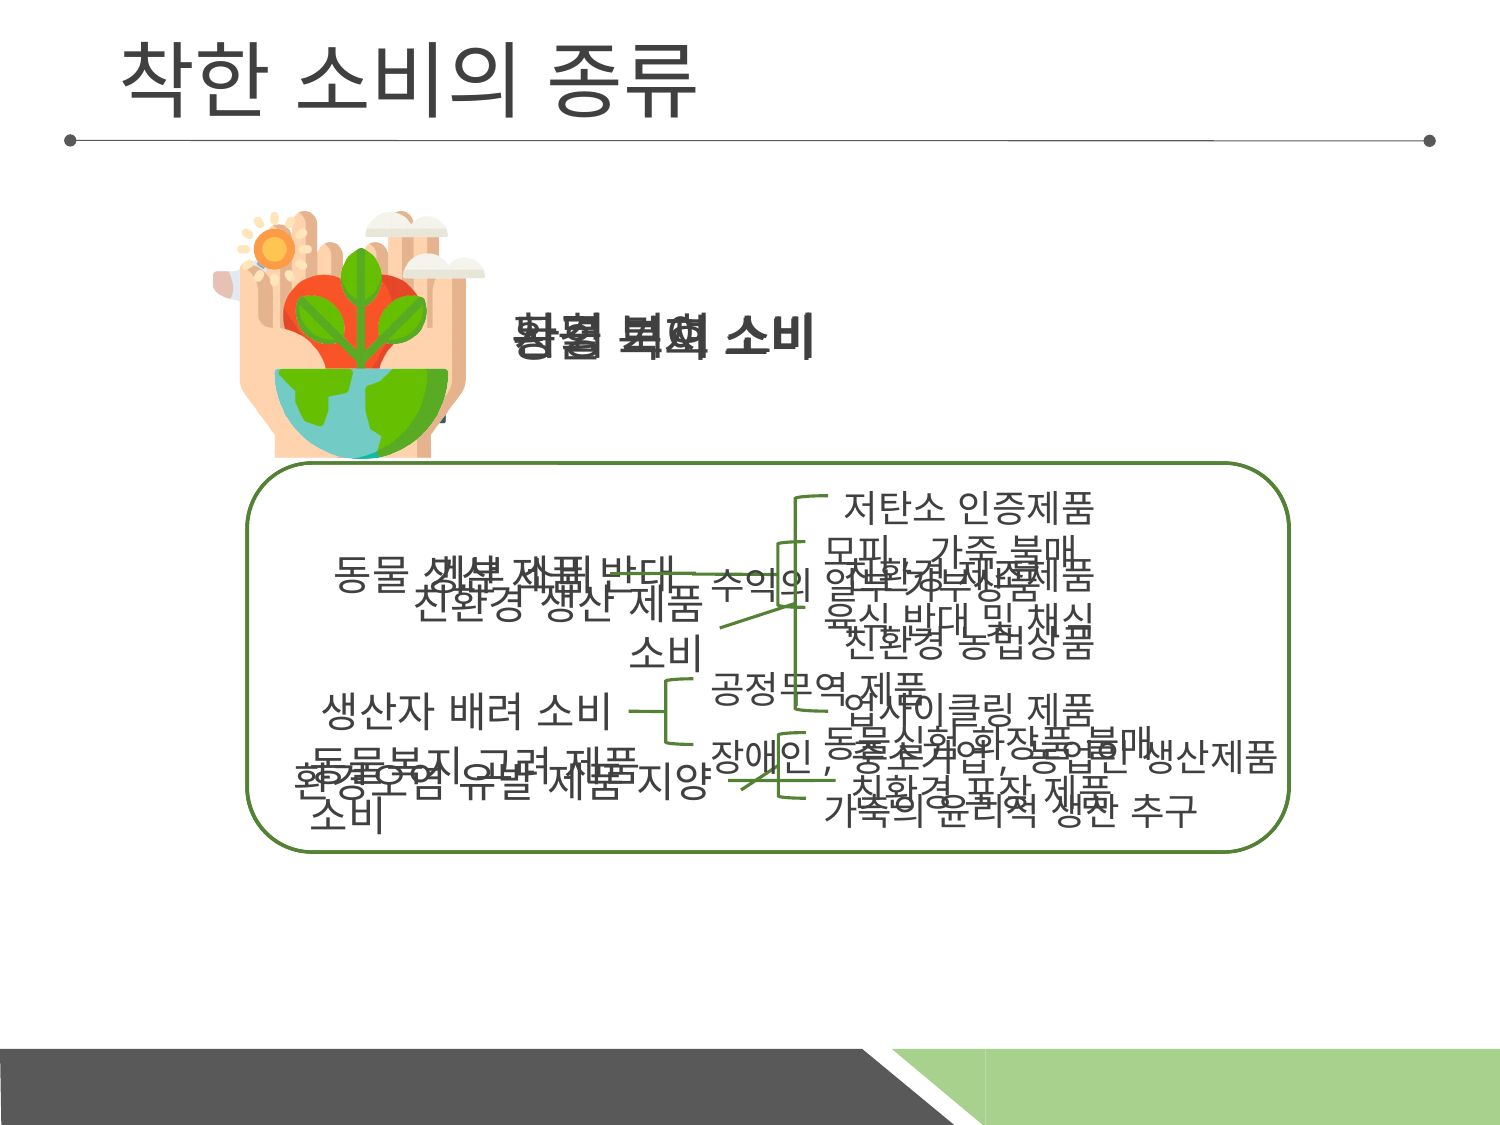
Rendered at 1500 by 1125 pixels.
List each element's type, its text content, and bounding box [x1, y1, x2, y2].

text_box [229, 211, 847, 459]
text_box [1290, 462, 1301, 852]
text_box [237, 212, 845, 459]
title 착한 소비의 종류 [103, 26, 1397, 144]
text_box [247, 454, 1290, 852]
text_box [213, 213, 247, 460]
